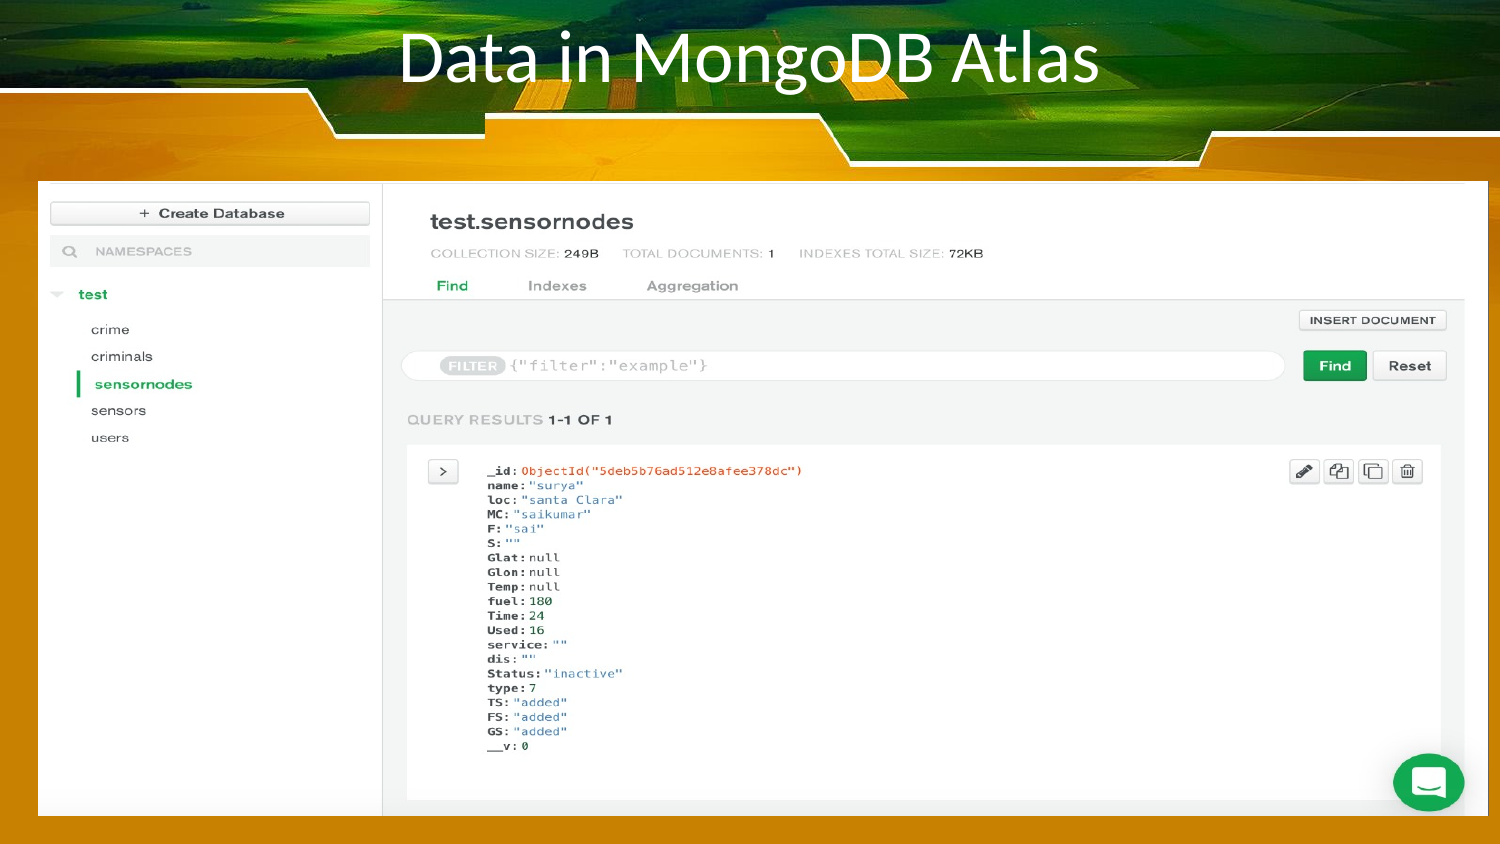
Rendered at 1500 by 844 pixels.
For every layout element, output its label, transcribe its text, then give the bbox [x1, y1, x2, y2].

title Data in MongoDB Atlas [73, 0, 1427, 128]
picture [0, 0, 1500, 844]
